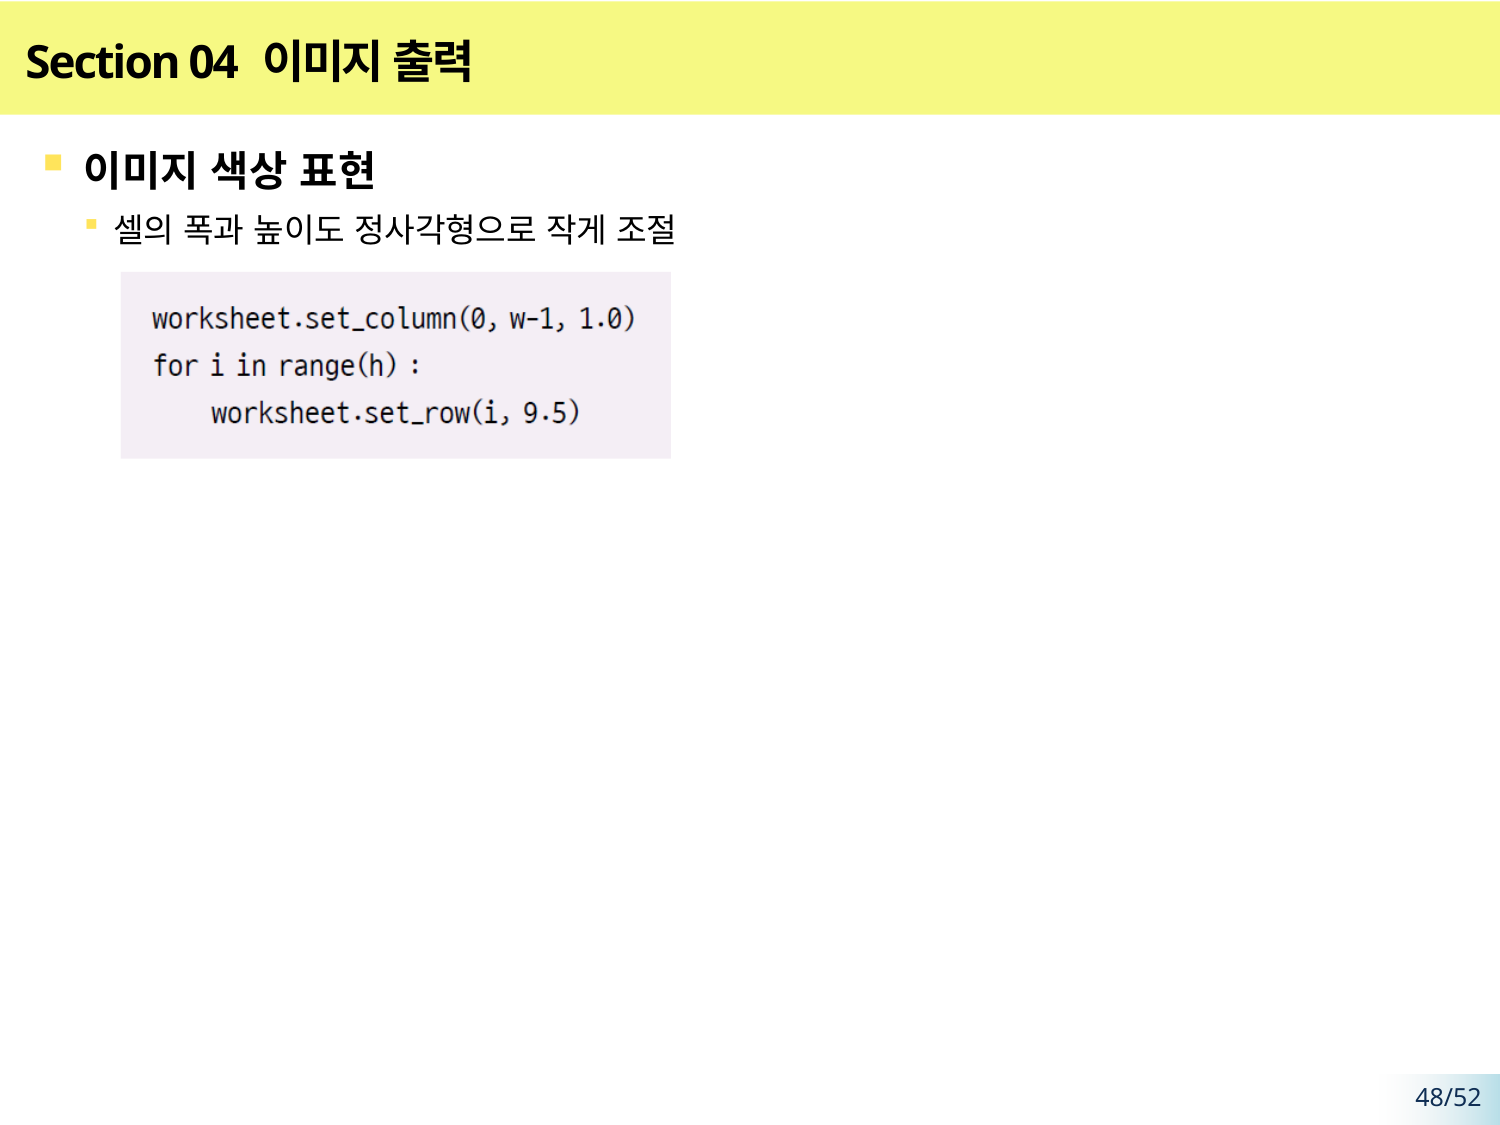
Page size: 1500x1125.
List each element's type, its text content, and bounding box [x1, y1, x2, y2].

picture [109, 259, 671, 467]
title Section 04 이미지 출력 [10, 21, 1288, 99]
list 이미지 색상 표현 셀의 폭과 높이도 정사각형으로 작게 조절 [10, 126, 1481, 1057]
